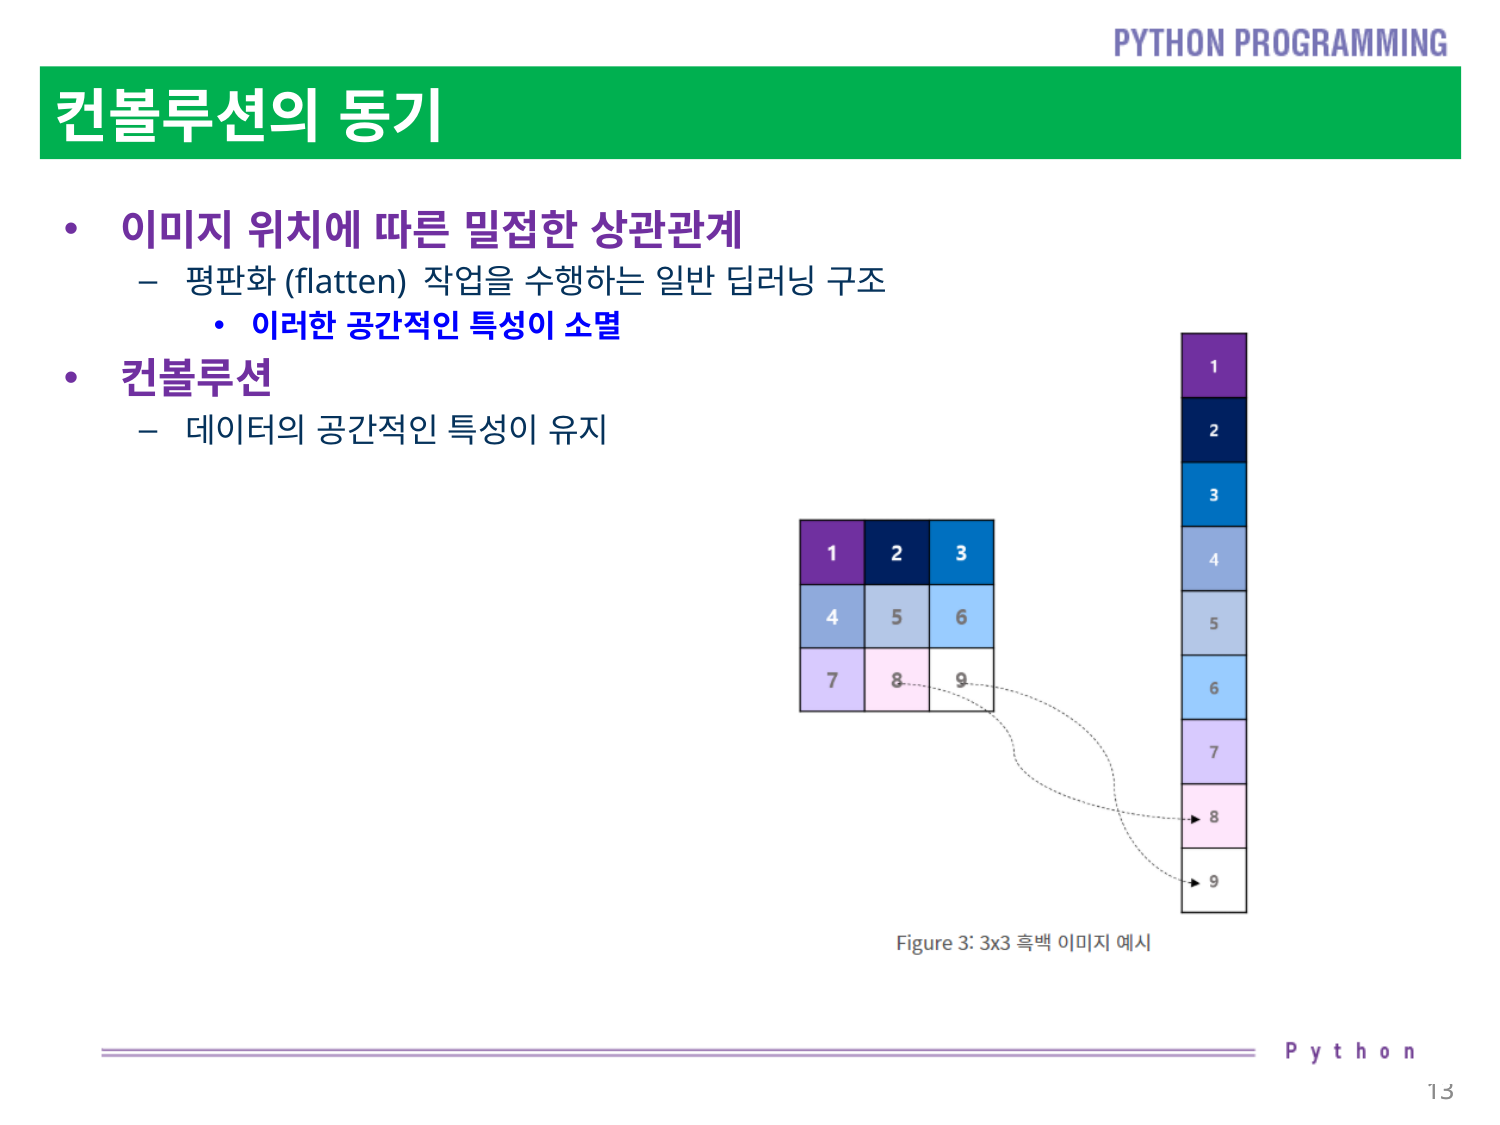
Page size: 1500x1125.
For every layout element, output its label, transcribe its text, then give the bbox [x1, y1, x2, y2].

list 이미지 위치에 따른 밀접한 상관관계 평판화(flatten) 작업을 수행하는 일반 딥러닝 구조 이러한 공간적인 특성이 소멸 컨볼루션 데이터의 공간적인 특성이 유지 [48, 195, 1461, 1041]
picture [781, 316, 1258, 962]
title 컨볼루션의 동기 [39, 76, 1444, 152]
picture [18, 1020, 1483, 1084]
picture [1106, 13, 1462, 66]
slide_number 13 [1119, 1071, 1470, 1112]
